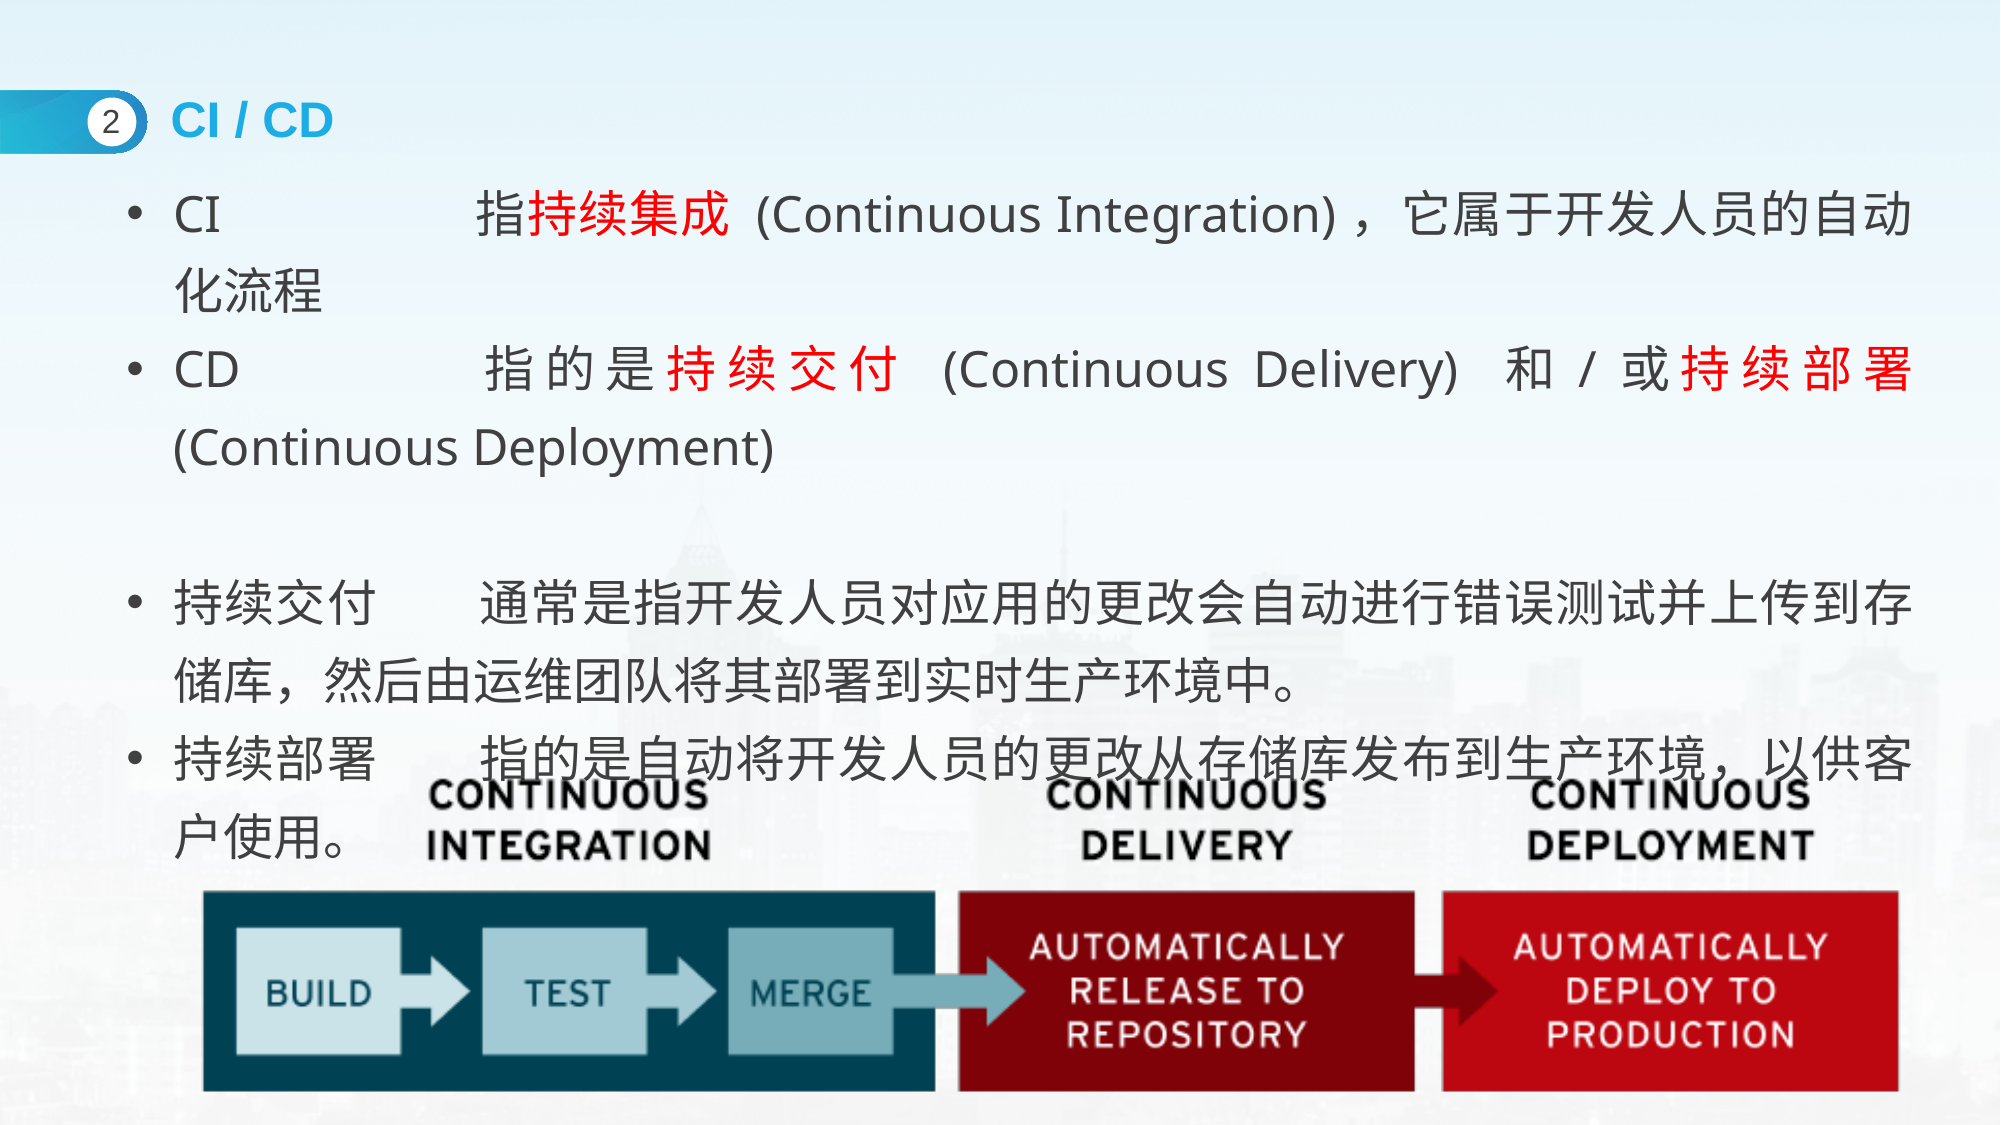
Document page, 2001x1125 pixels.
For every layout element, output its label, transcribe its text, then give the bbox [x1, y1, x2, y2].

text_box CI 指持续集成 (Continuous Integration)，它属于开发人员的自动化流程 CD 指的是持续交付 (Continuous Delivery) 和/或持续部署 (Continuous Deployment) 持续交付 通常是指开发人员对应用的更改会自动进行错误测试并上传到存储库，然后由运维团队将其部署到实时生产环境中。 持续部署 指的是自动将开发人员的更改从存储库发布到生产环境，以供客户使用。 [111, 156, 1928, 951]
list 2 [87, 97, 137, 149]
picture [200, 734, 1907, 1125]
list CI / CD [155, 87, 352, 156]
